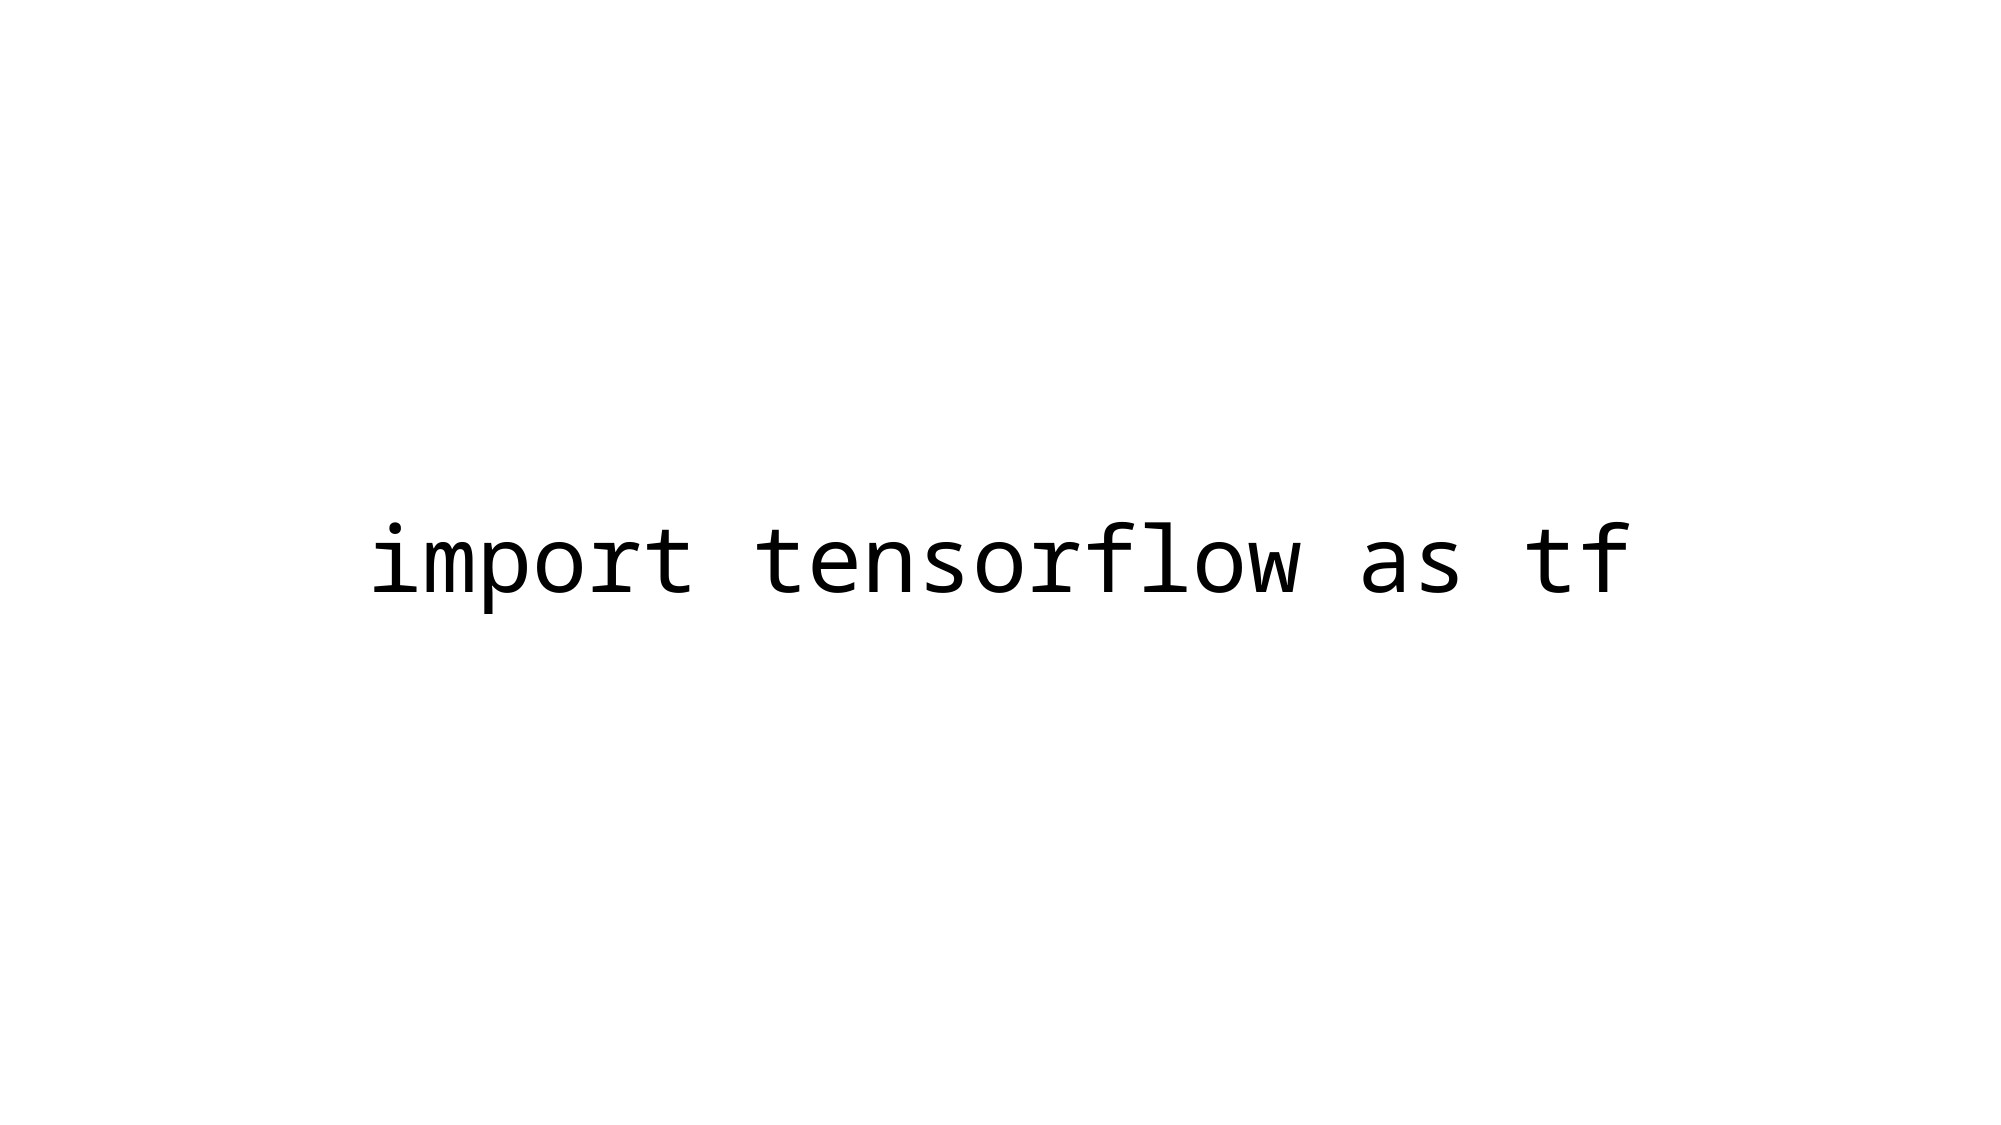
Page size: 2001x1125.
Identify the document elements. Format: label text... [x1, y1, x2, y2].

title import tensorflow as tf [137, 453, 1863, 672]
